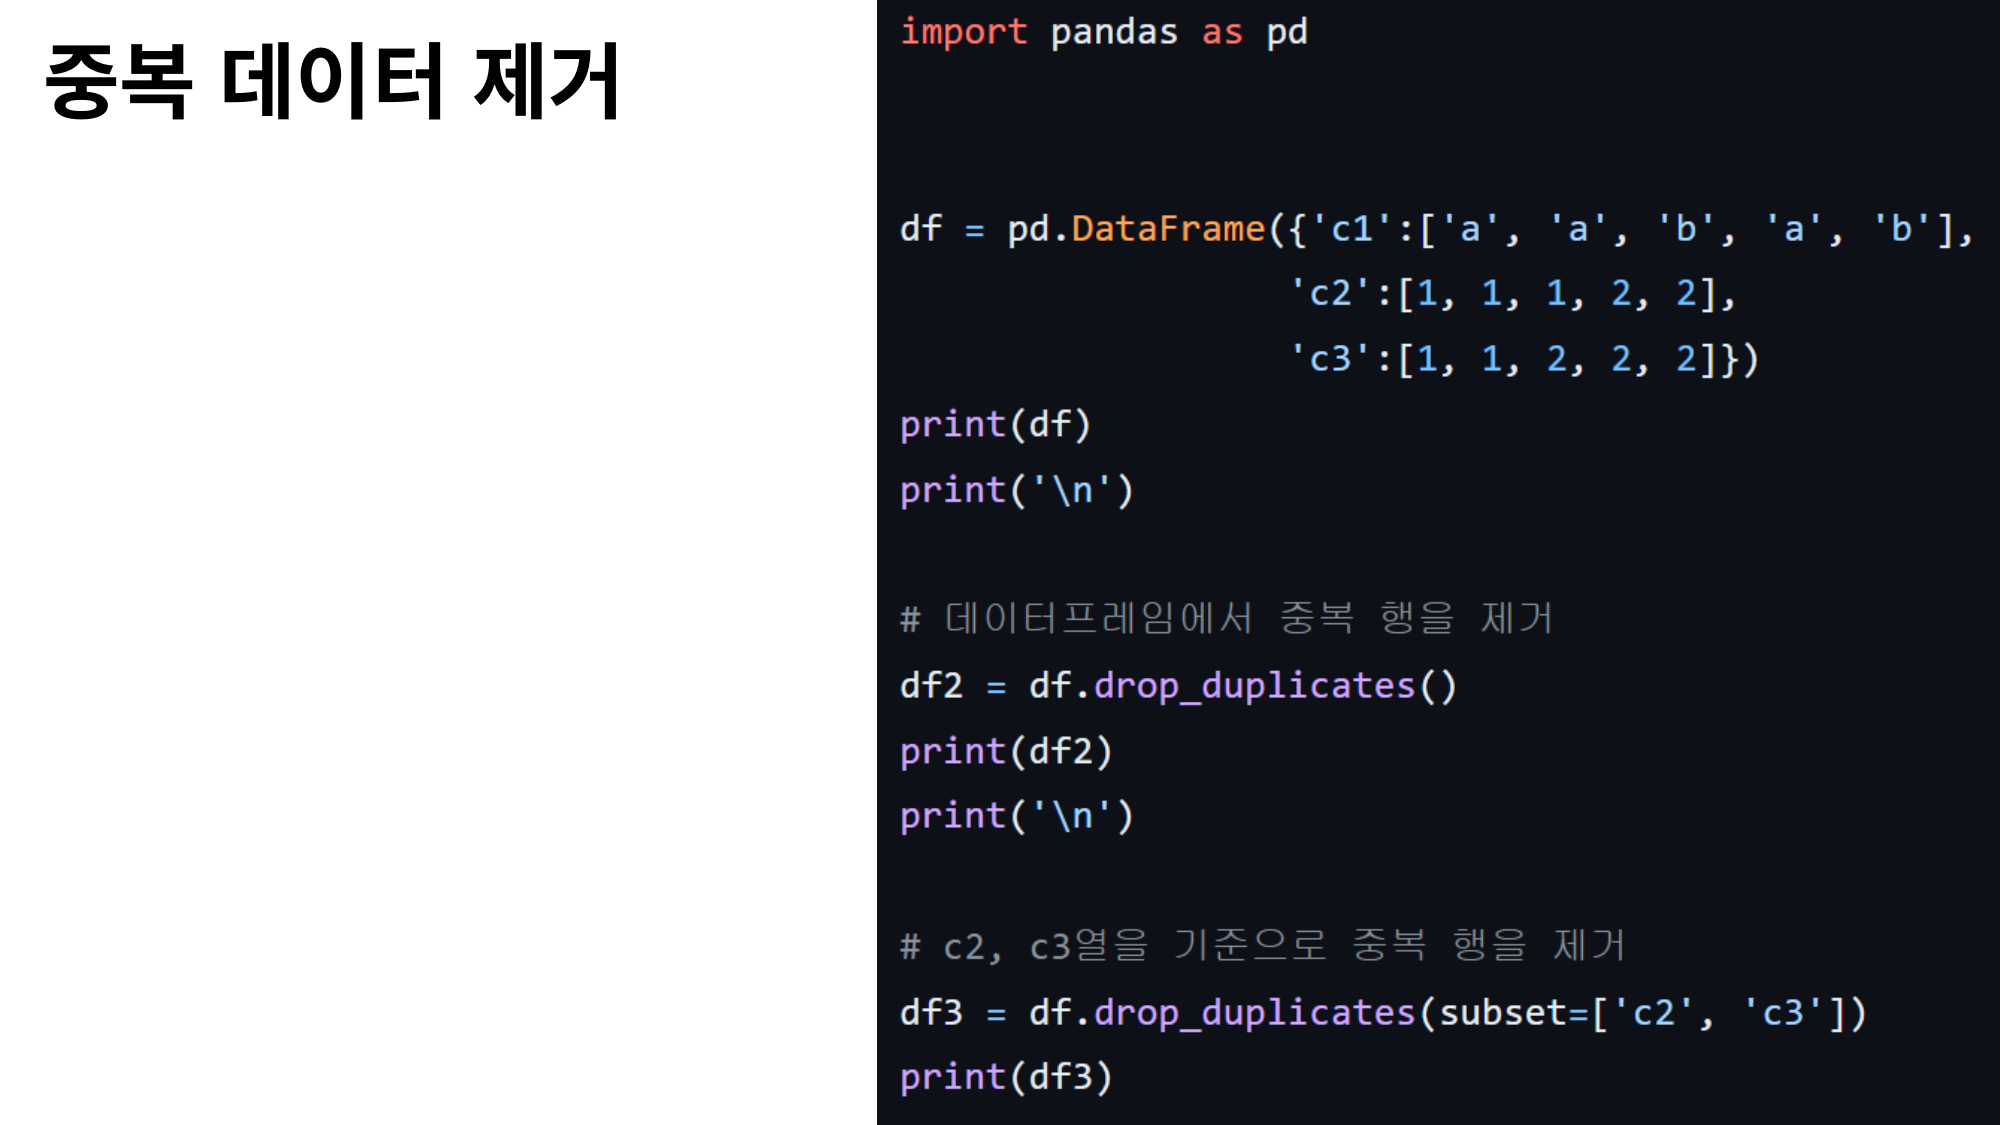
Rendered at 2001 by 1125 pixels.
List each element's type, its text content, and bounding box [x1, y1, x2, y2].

text_box 중복 데이터 제거 [28, 22, 641, 137]
picture [877, 0, 2000, 1125]
